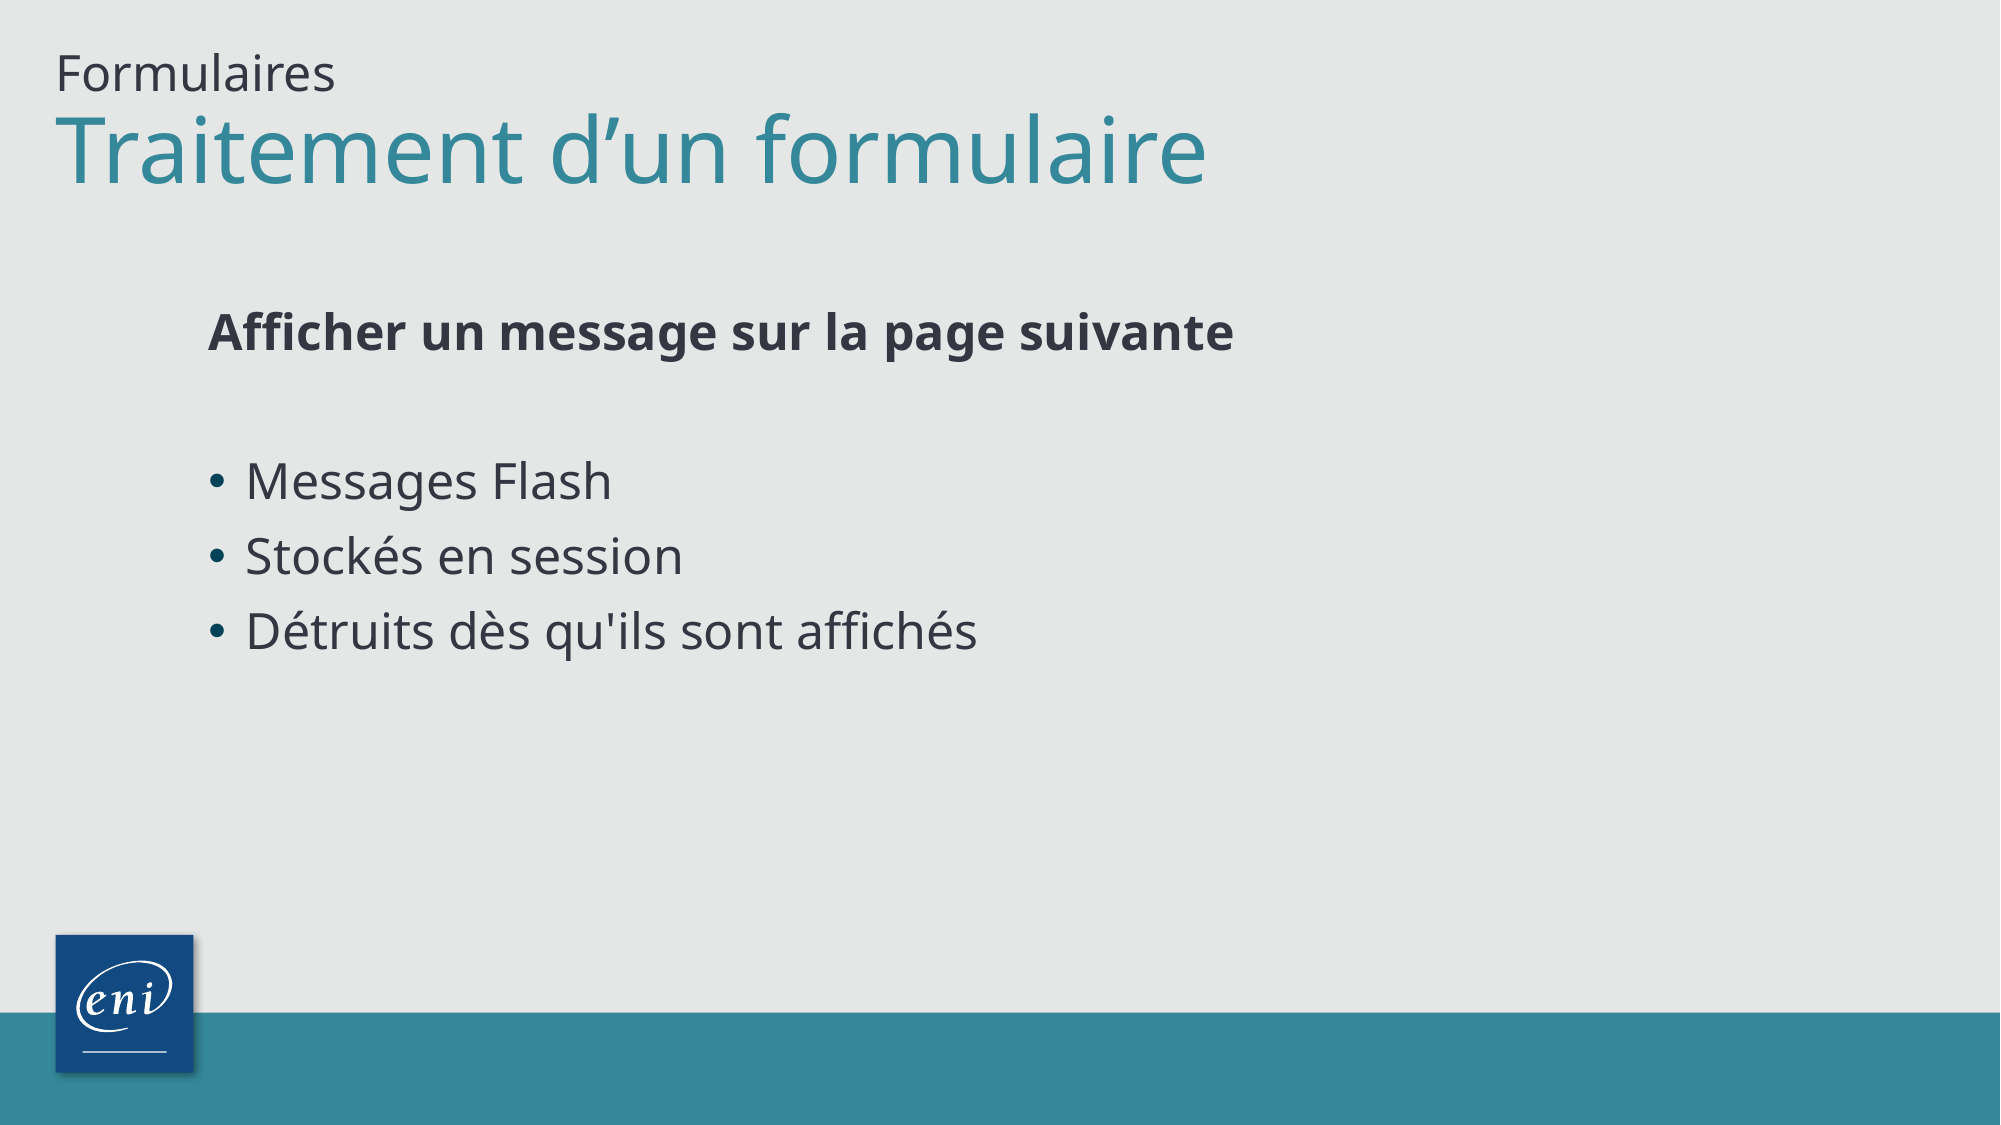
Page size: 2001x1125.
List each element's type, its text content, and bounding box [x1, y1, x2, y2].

title Traitement d’un formulaire [55, 104, 1952, 205]
list Afficher un message sur la page suivante Messages Flash Stockés en session Détruits dès qu'ils sont affichés [193, 299, 1952, 571]
list Formulaires [55, 31, 1952, 103]
